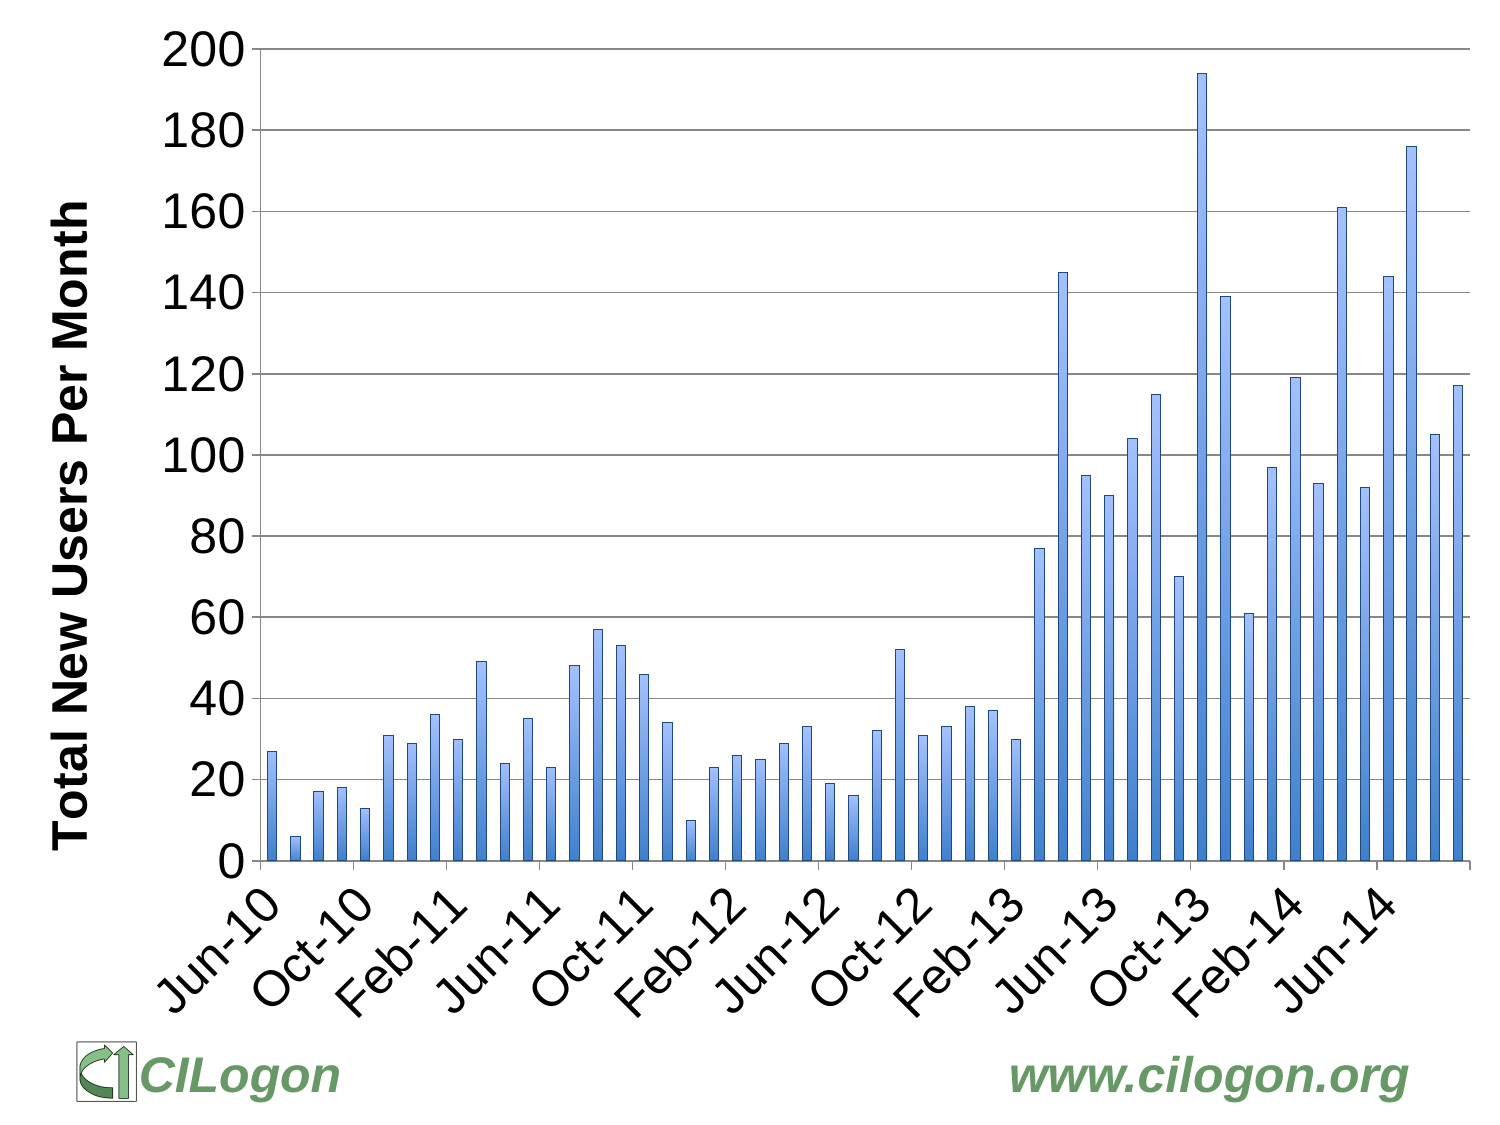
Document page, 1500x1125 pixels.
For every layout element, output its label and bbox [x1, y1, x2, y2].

picture [75, 1051, 138, 1103]
chart [0, 0, 1500, 1051]
